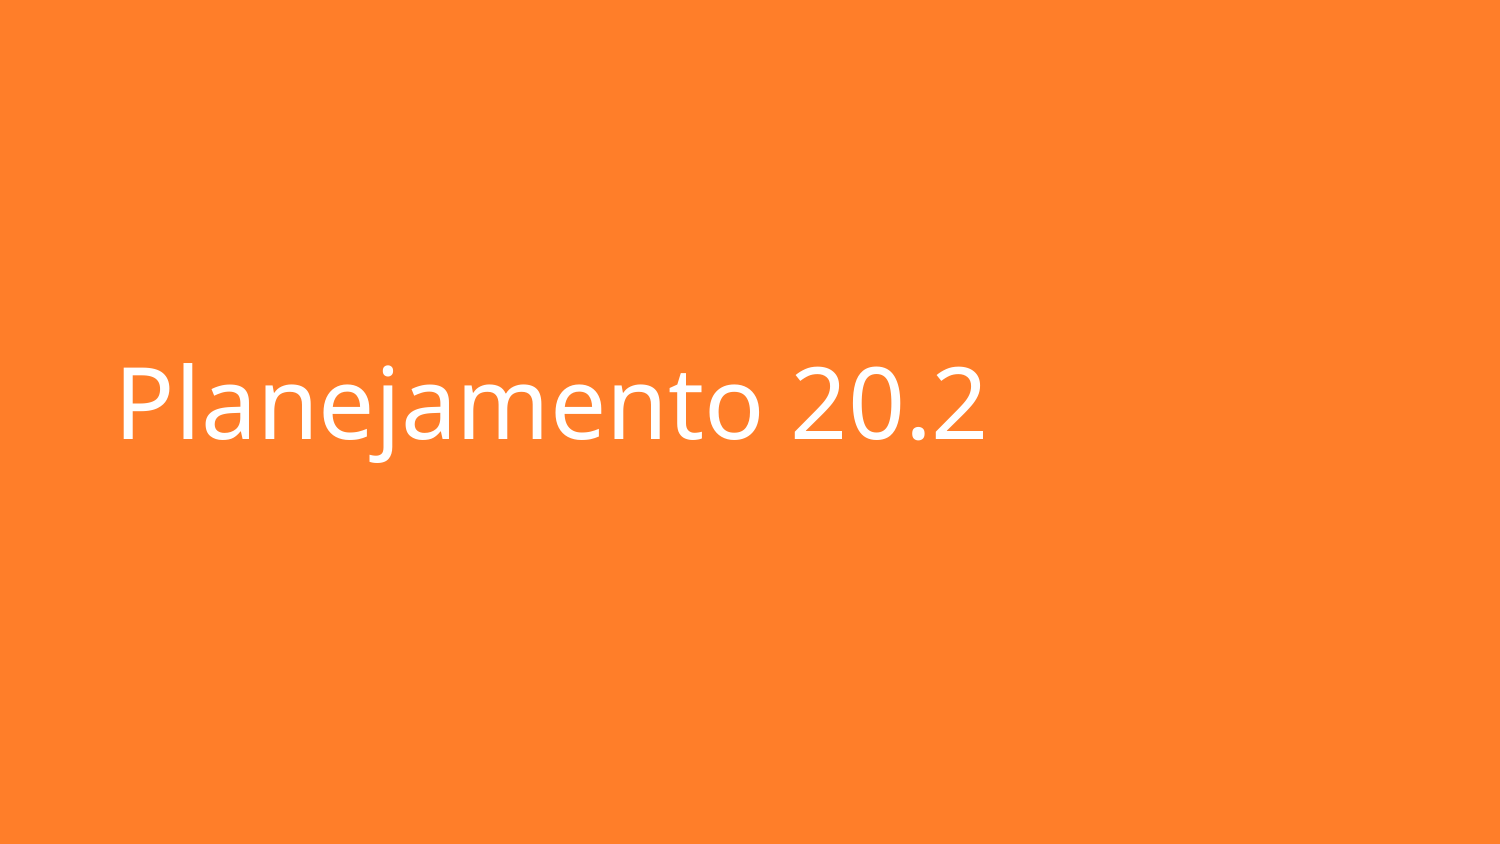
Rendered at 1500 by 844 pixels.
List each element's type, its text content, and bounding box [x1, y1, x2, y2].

title Planejamento 20.2 [99, 277, 1053, 521]
